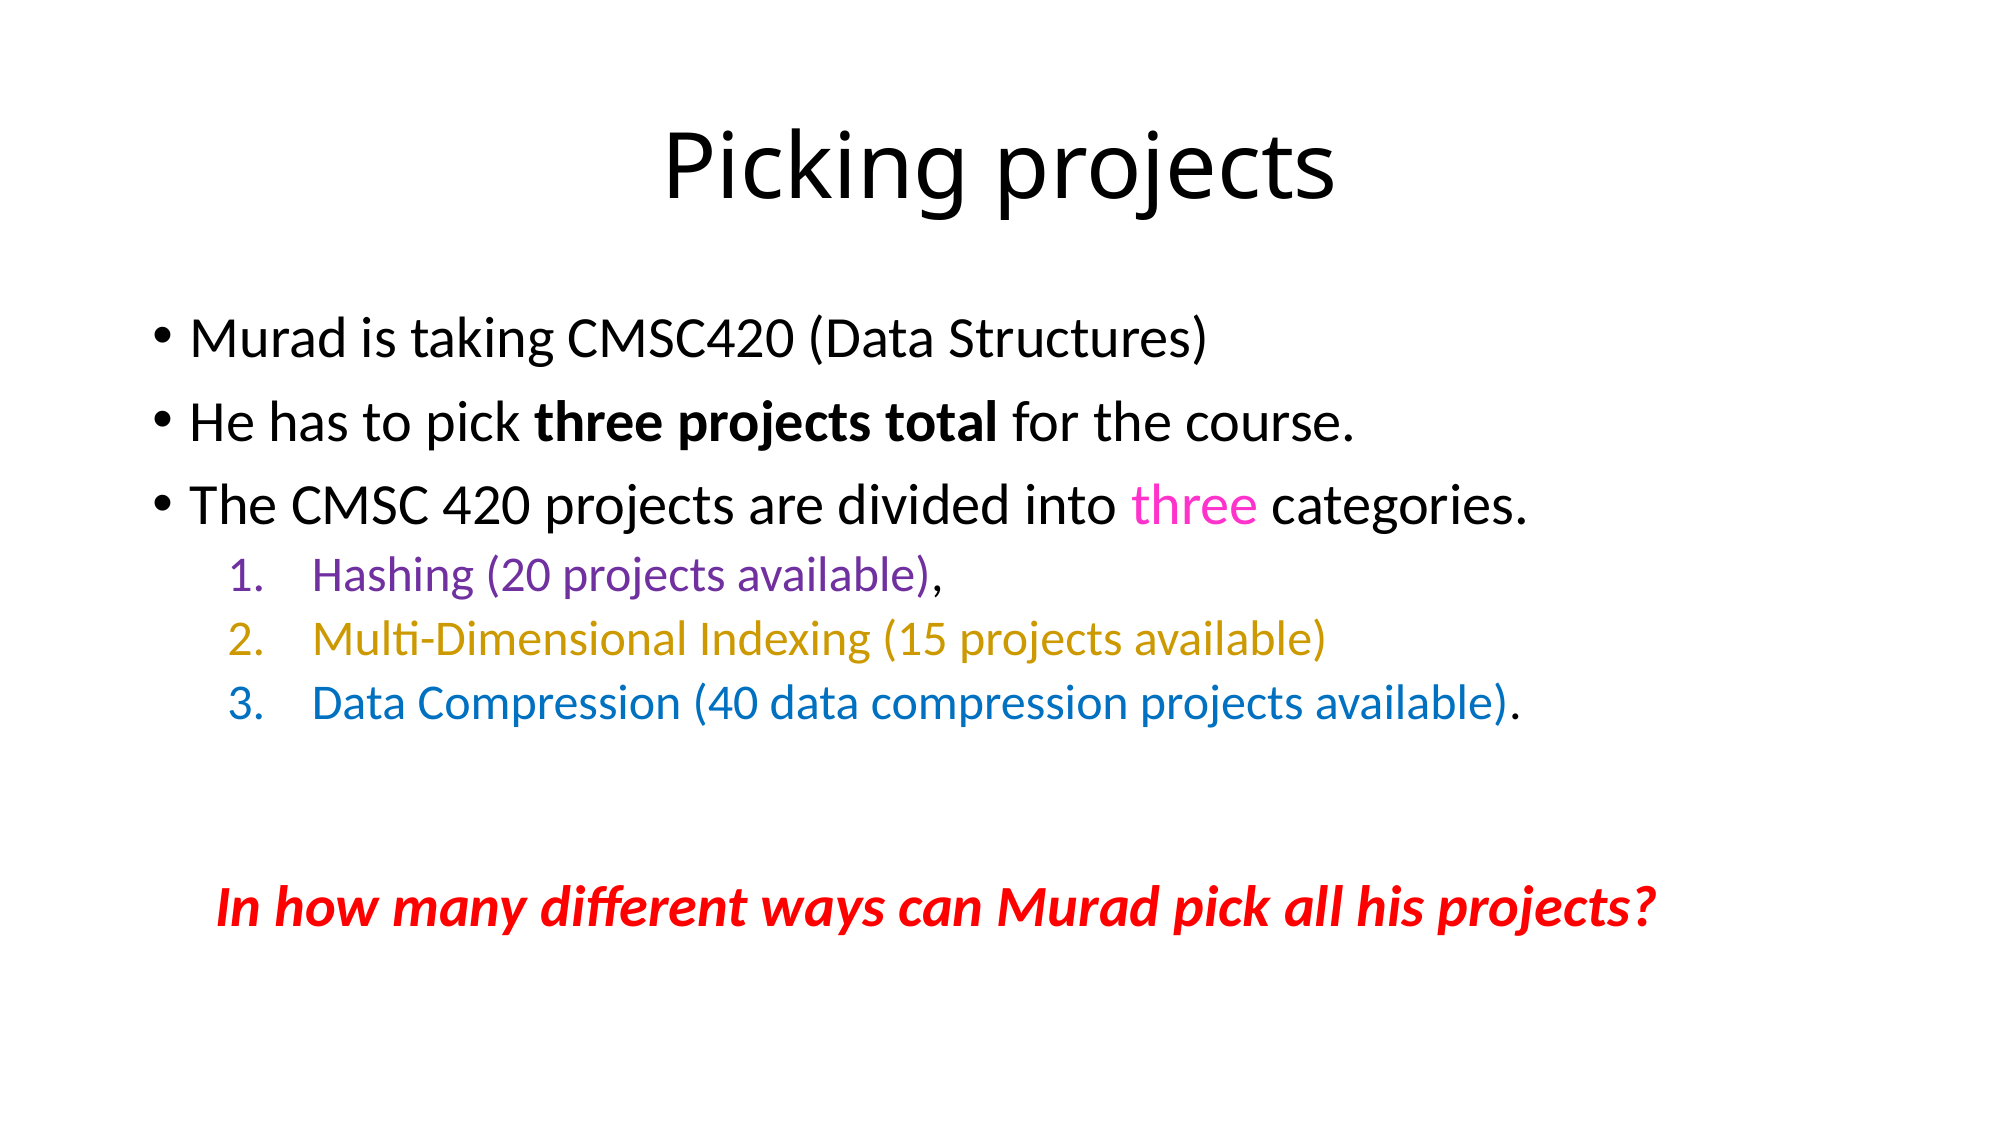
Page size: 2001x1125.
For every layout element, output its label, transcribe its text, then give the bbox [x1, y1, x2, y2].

text_box In how many different ways can Murad pick all his projects? [200, 860, 1674, 946]
list Murad is taking CMSC420 (Data Structures) He has to pick three projects total for the course. The CMSC 420 projects are divided into three categories. Hashing (20 projects available), Multi-Dimensional Indexing (15 projects available) Data Compression (40 data compression projects available). [137, 299, 1863, 1014]
title Picking projects [137, 59, 1863, 278]
